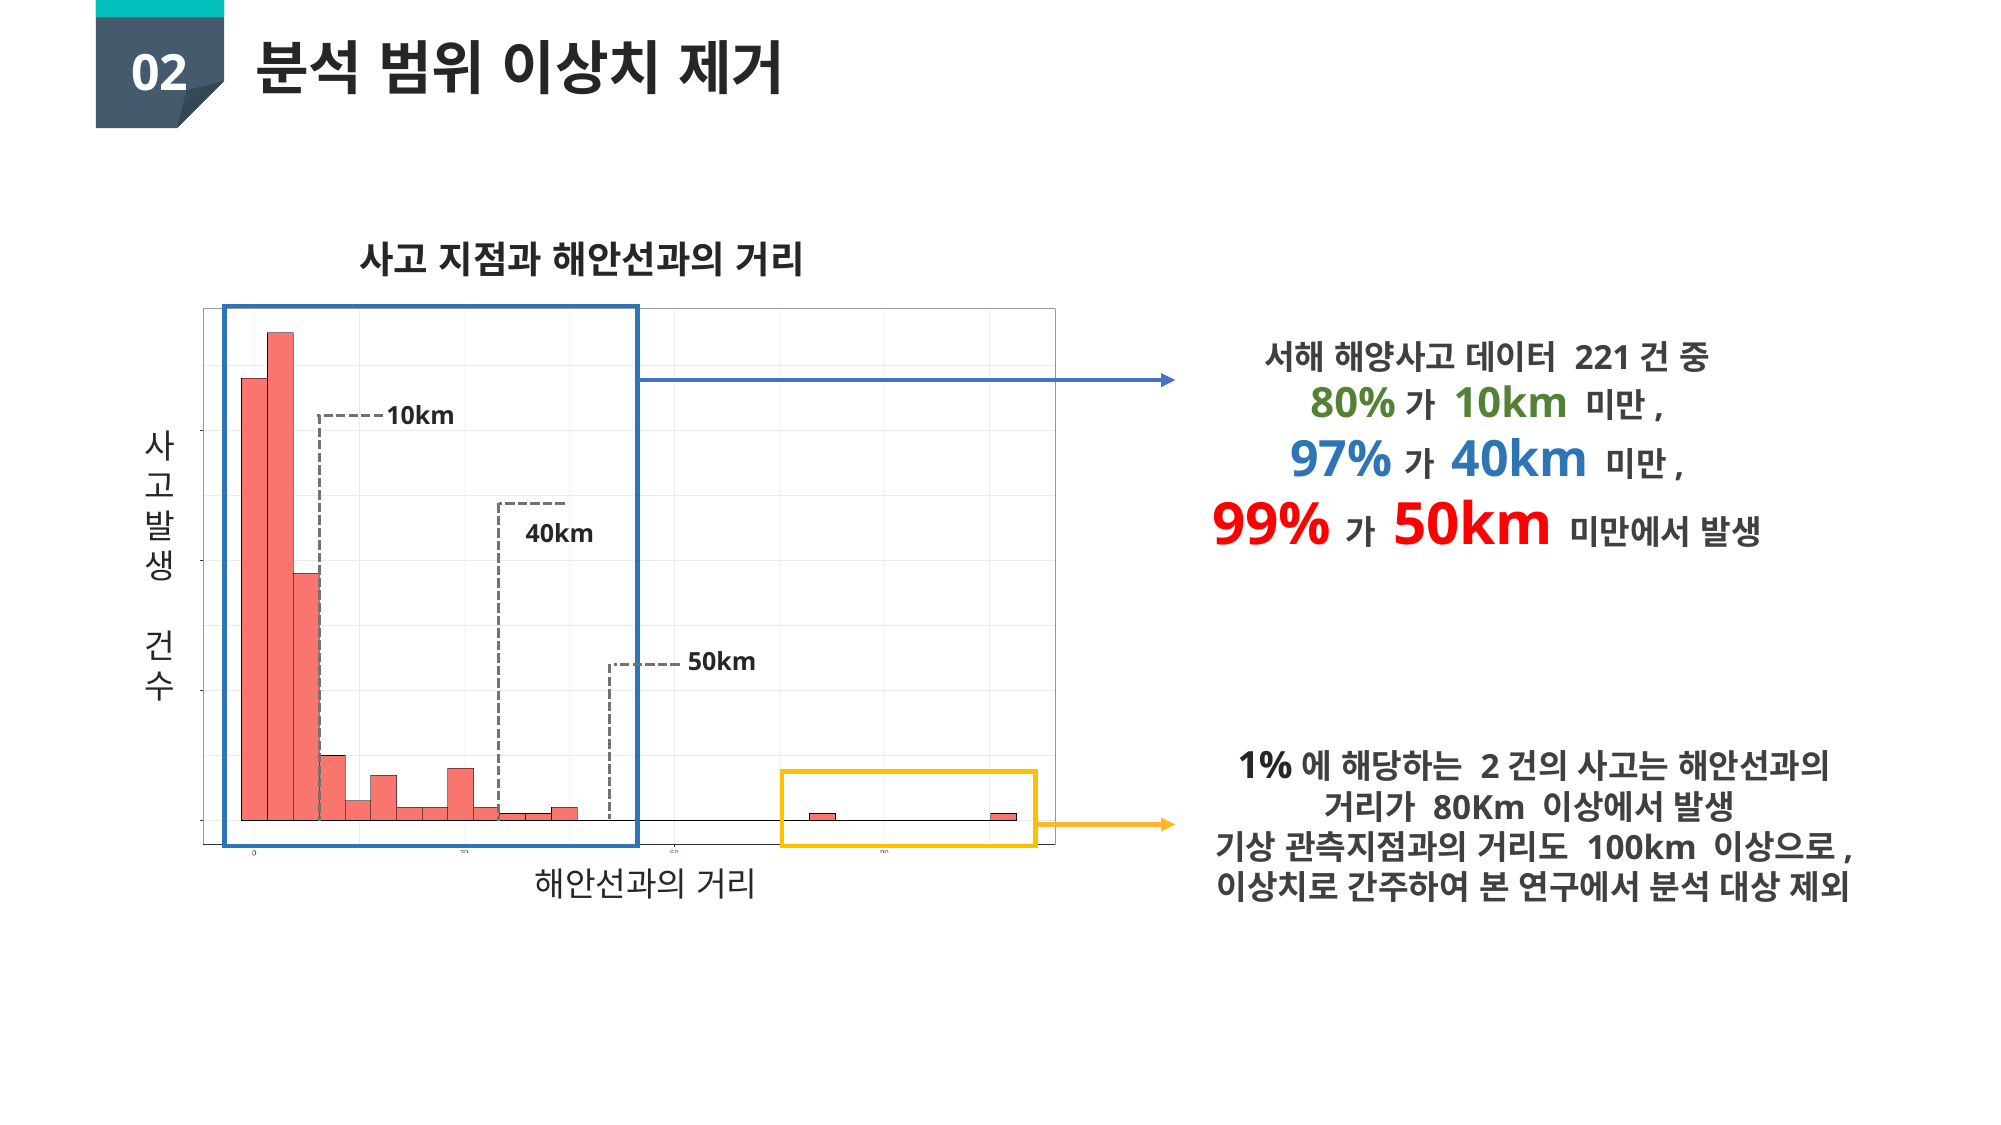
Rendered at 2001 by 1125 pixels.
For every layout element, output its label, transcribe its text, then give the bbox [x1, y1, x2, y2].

text_box 사고 발생 건 수 [118, 305, 174, 826]
text_box [95, 0, 225, 18]
text_box 02 [94, 0, 228, 130]
text_box 사고 지점과 해안선과의 거리 [278, 228, 887, 289]
text_box 1%에 해당하는 2건의 사고는 해안선과의 거리가 80Km 이상에서 발생 기상 관측지점과의 거리도 100km 이상으로, 이상치로 간주하여 본 연구에서 분석 대상 제외 [1188, 733, 1880, 914]
text_box 해안선과의 거리 [277, 872, 1016, 914]
picture [174, 305, 1057, 872]
text_box 서해 해양사고 데이터 221건 중 80%가 10km 미만, 97%가 40km 미만, 99%가 50km 미만에서 발생 [1141, 328, 1833, 564]
text_box 분석 범위 이상치 제거 [240, 24, 1106, 109]
